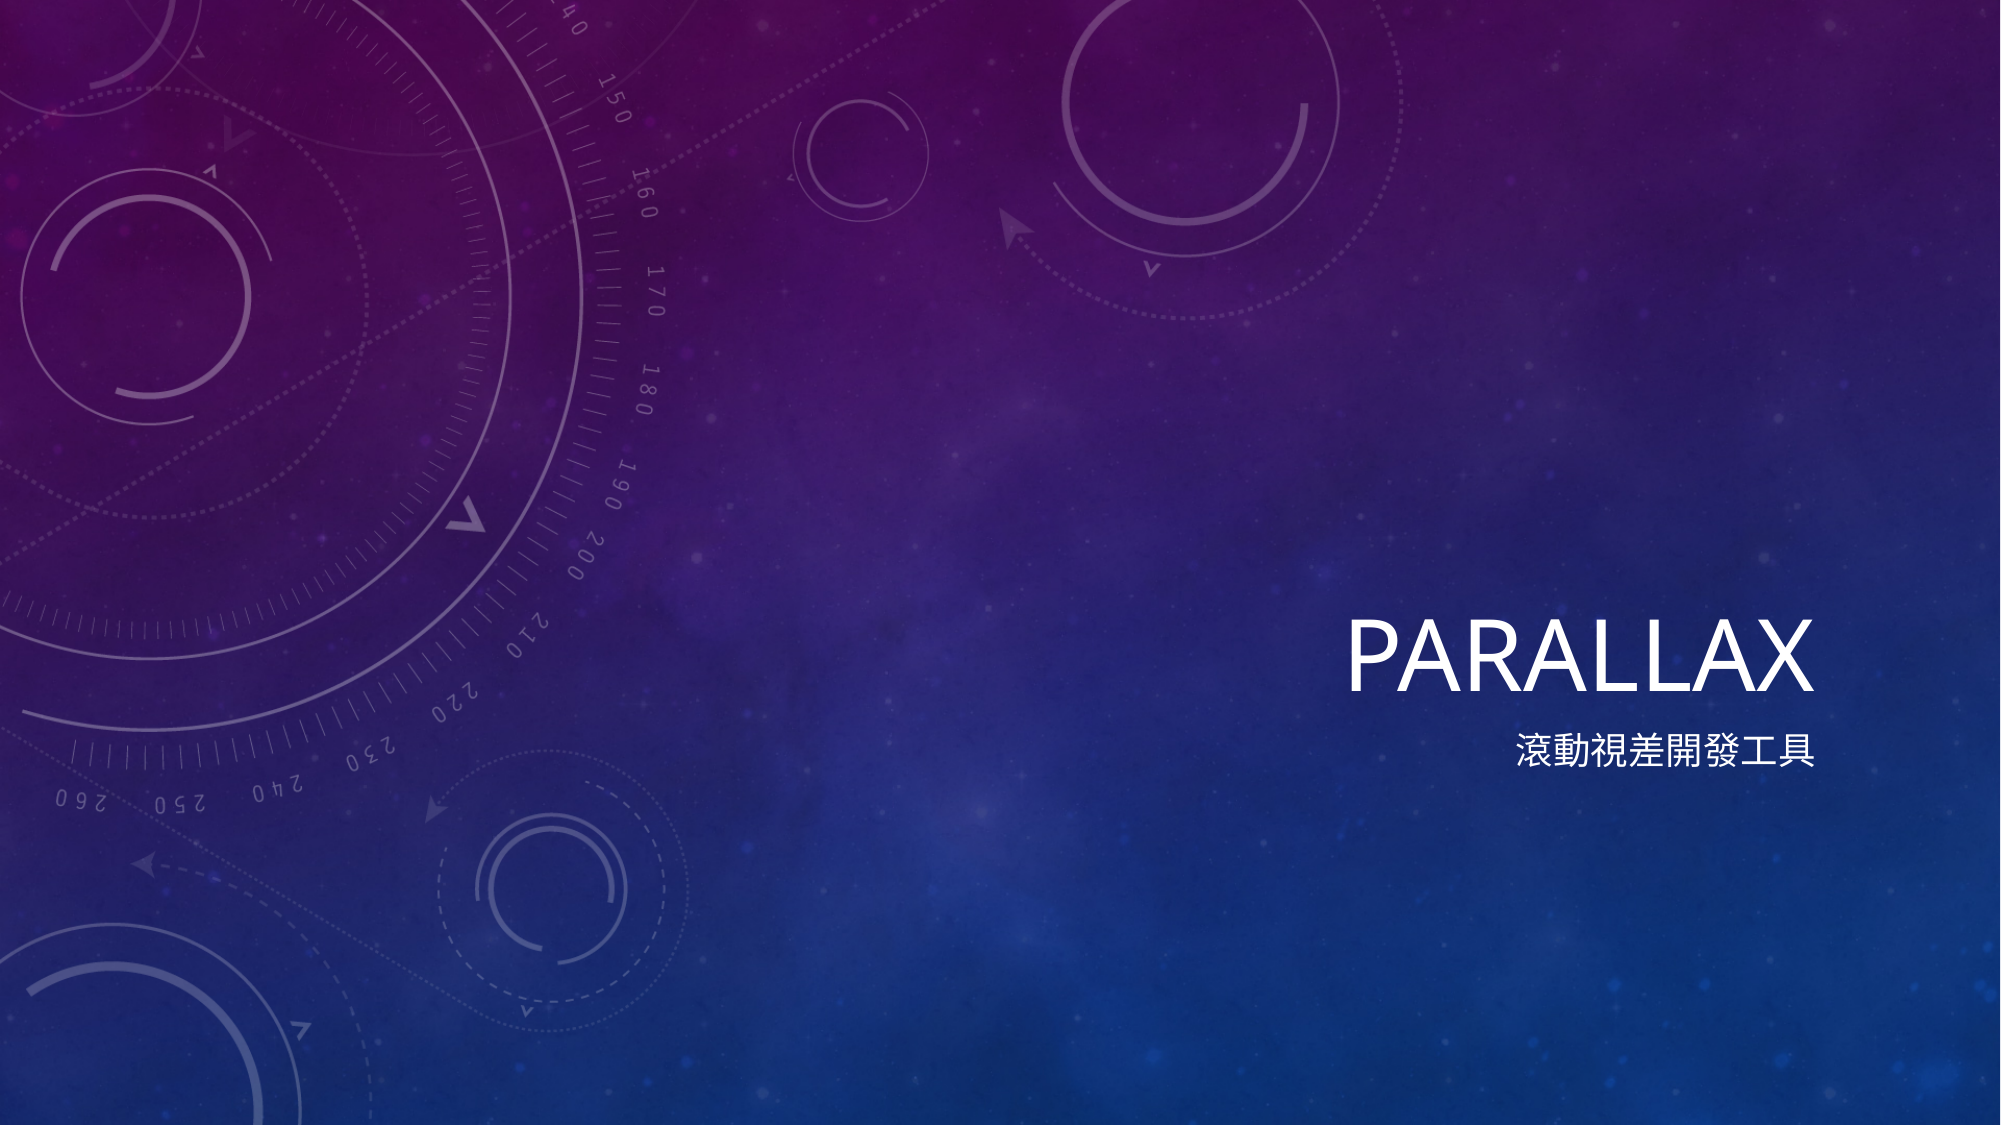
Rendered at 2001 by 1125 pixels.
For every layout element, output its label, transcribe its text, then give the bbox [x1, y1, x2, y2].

picture [0, 0, 2001, 1125]
title parallax [650, 322, 1831, 719]
subtitle 滾動視差開發工具 [650, 719, 1831, 950]
